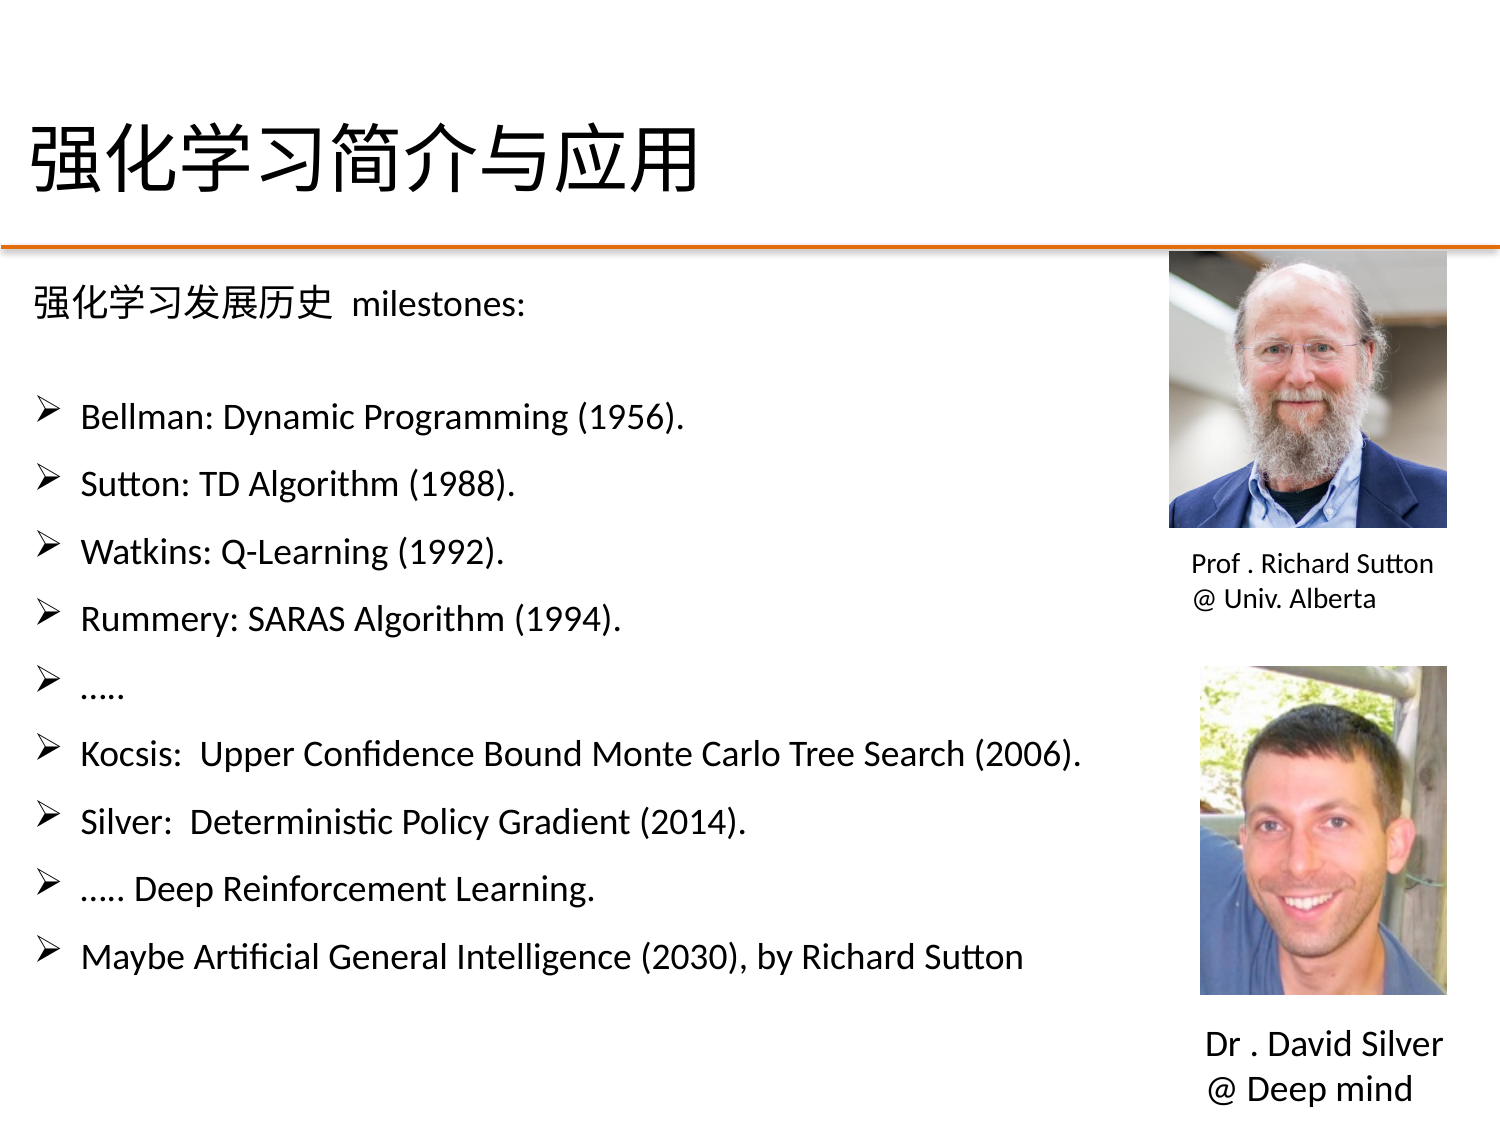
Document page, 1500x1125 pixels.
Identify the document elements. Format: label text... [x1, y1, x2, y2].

picture [1169, 251, 1447, 529]
picture [1200, 666, 1447, 995]
text_box Prof . Richard Sutton @ Univ. Alberta [1176, 537, 1450, 622]
text_box 强化学习发展历史 milestones: Bellman: Dynamic Programming (1956). Sutton: TD Algorithm (1988). Watkins: Q-Learning (1992). Rummery: SARAS Algorithm (1994). ….. Kocsis: Upper Confidence Bound Monte Carlo Tree Search (2006). Silver: Deterministic Policy Gradient (2014). ….. Deep Reinforcement Learning. Maybe Artificial General Intelligence (2030), by Richard Sutton [18, 271, 1099, 1074]
title 强化学习简介与应用 [13, 13, 1289, 243]
text_box Dr . David Silver @ Deep mind [1190, 1011, 1490, 1117]
